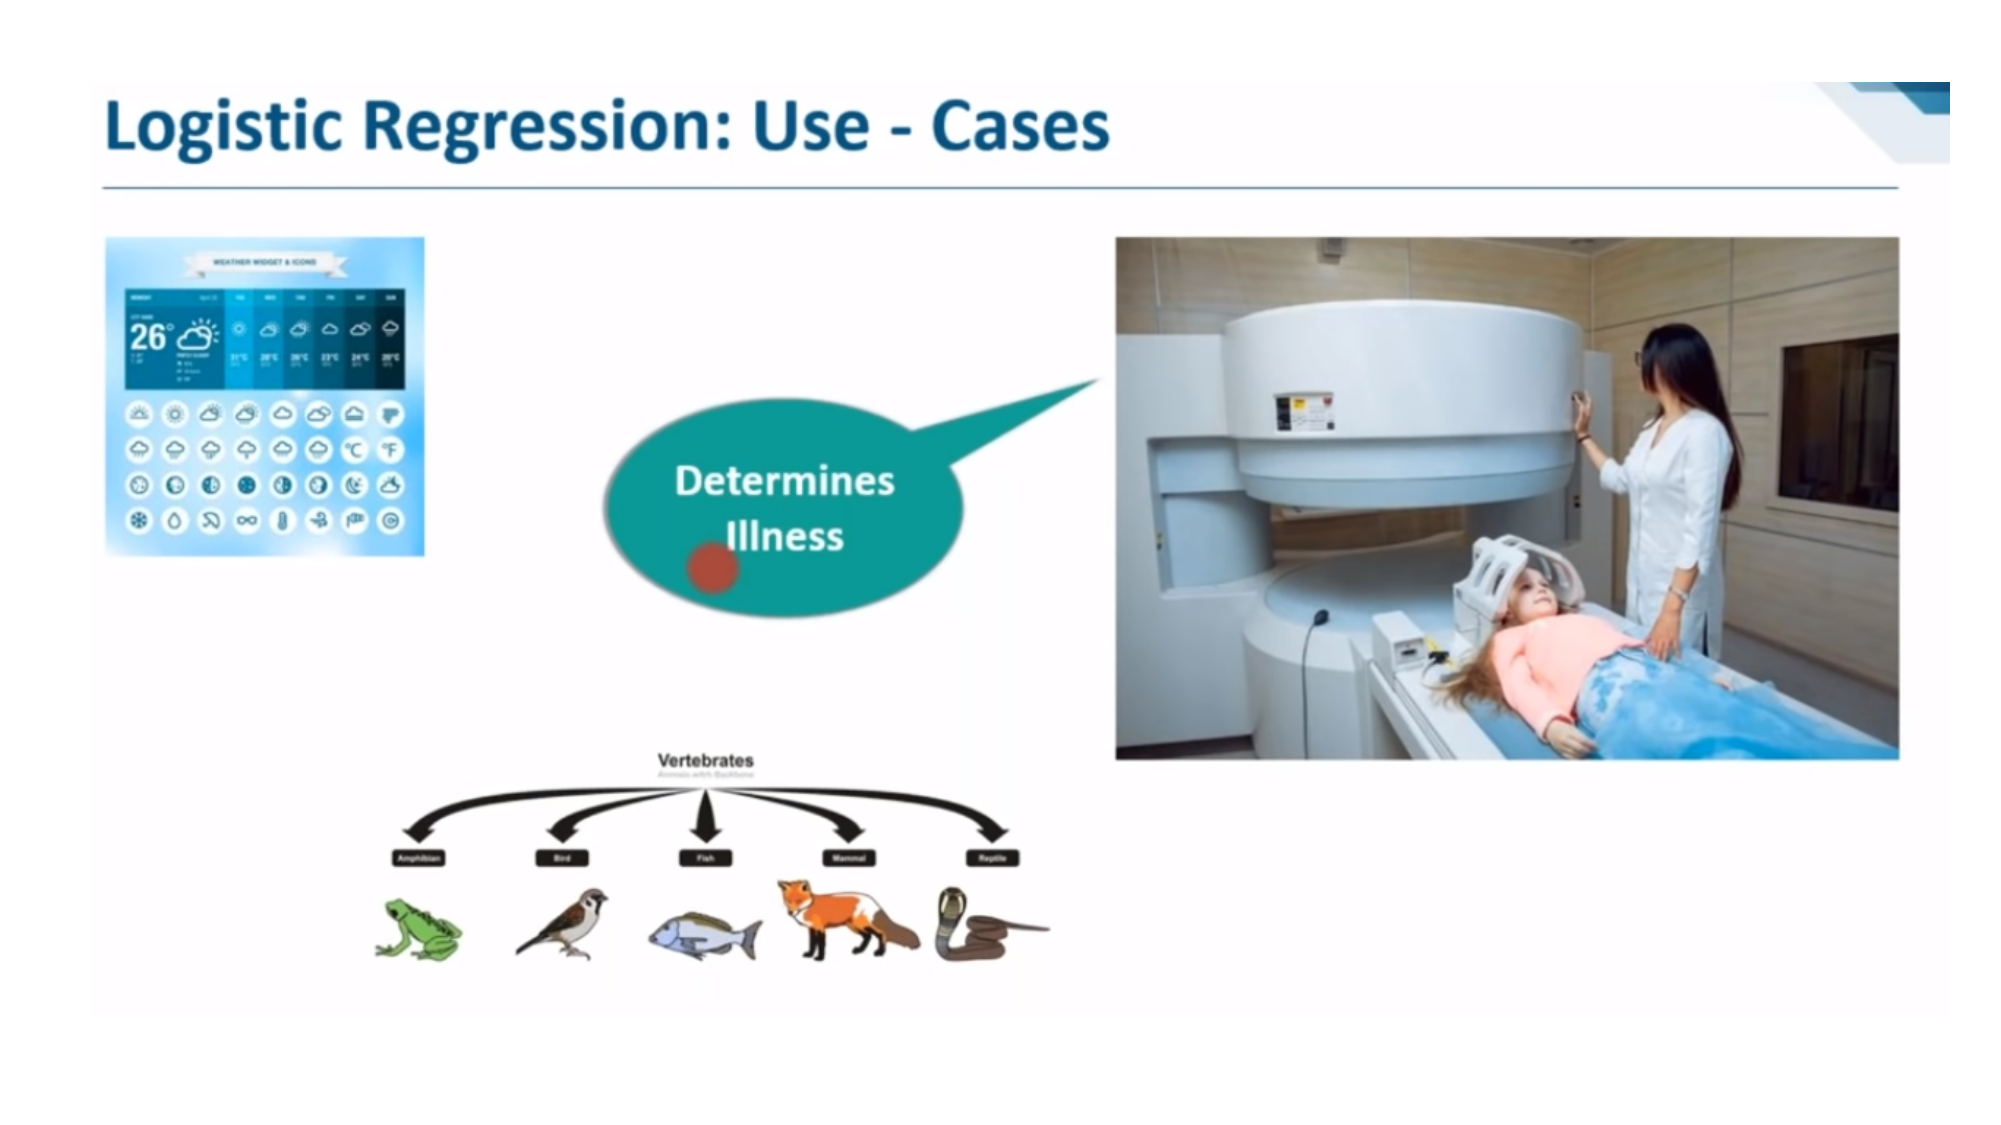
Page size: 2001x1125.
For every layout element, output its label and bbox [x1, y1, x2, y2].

picture [89, 82, 1950, 1017]
